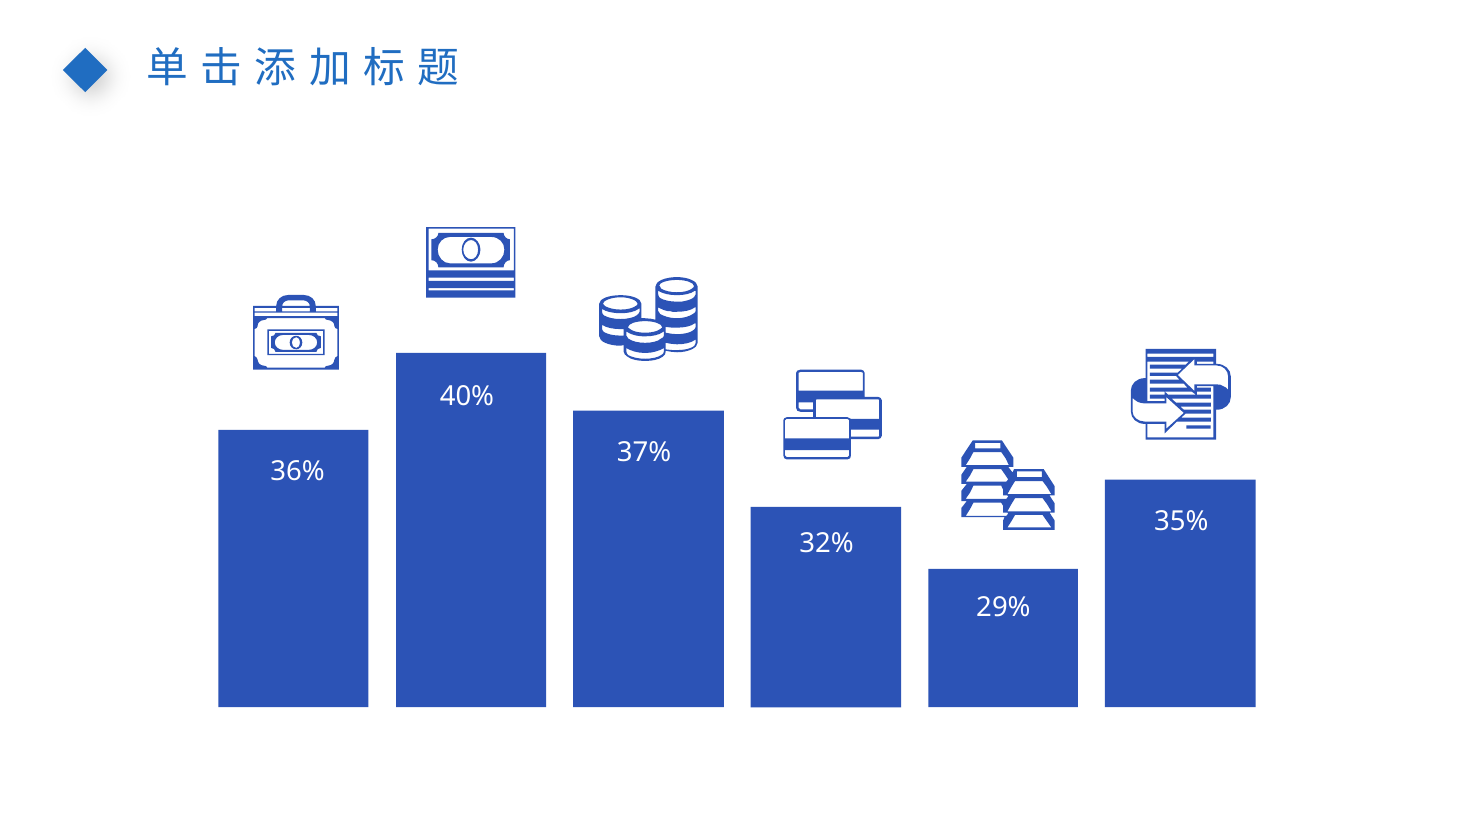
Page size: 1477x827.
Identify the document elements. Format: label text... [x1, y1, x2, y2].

text_box [1104, 479, 1256, 708]
text_box 32% [784, 517, 869, 566]
text_box [961, 440, 1055, 530]
text_box [573, 410, 724, 708]
text_box 40% [425, 370, 510, 419]
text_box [1130, 348, 1231, 440]
text_box 37% [602, 426, 686, 475]
text_box [783, 369, 882, 460]
text_box 36% [255, 445, 340, 494]
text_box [426, 227, 516, 298]
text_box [253, 294, 339, 370]
text_box [396, 352, 547, 708]
text_box 29% [961, 581, 1046, 630]
text_box [928, 568, 1078, 708]
text_box 单击添加标题 [22, 33, 584, 99]
text_box [750, 506, 902, 708]
text_box 35% [1139, 495, 1224, 543]
text_box [599, 277, 698, 361]
text_box [218, 429, 369, 708]
